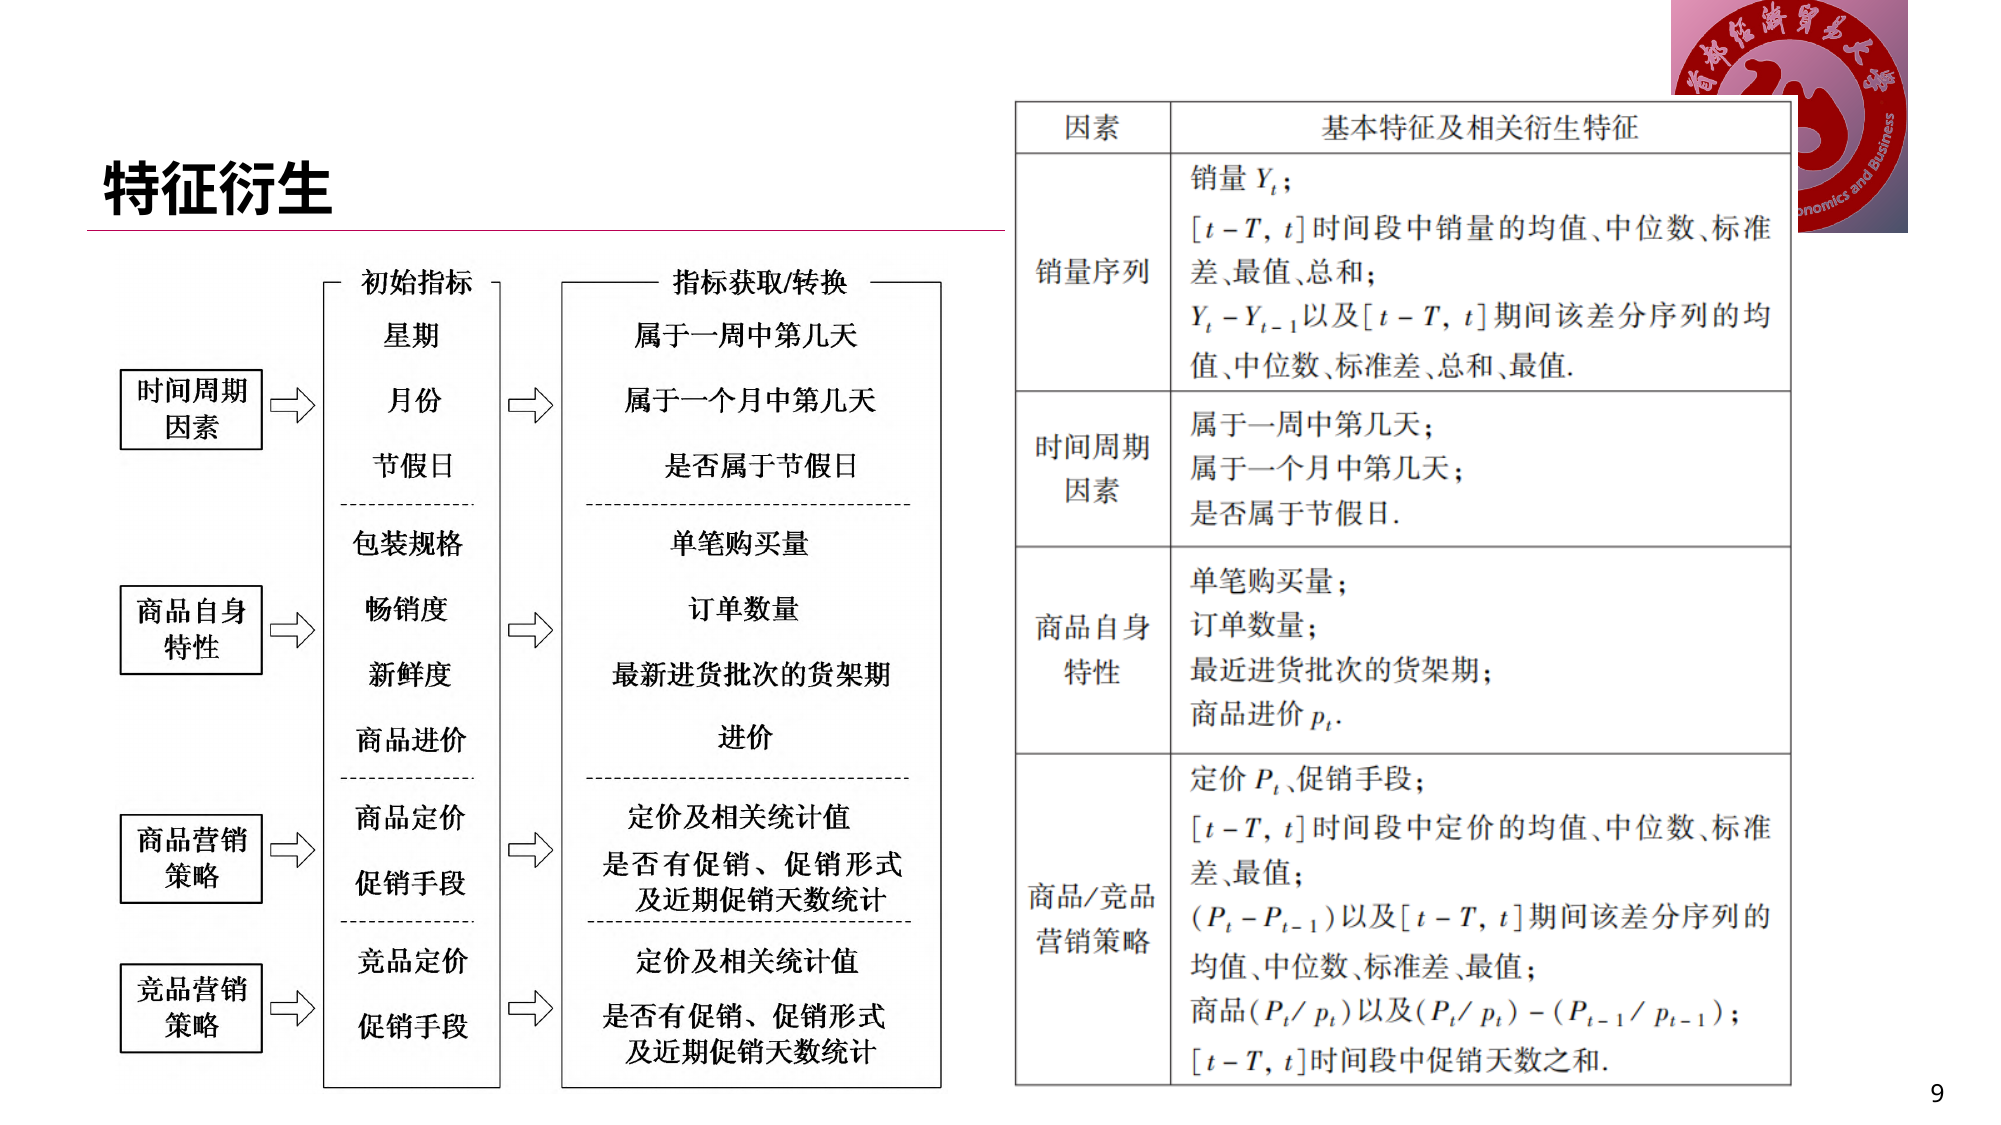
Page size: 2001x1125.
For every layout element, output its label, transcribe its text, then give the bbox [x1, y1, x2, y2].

picture [1005, 95, 1798, 1094]
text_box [1671, 0, 1908, 234]
text_box 特征衍生 [87, 144, 516, 230]
picture [115, 250, 948, 1094]
